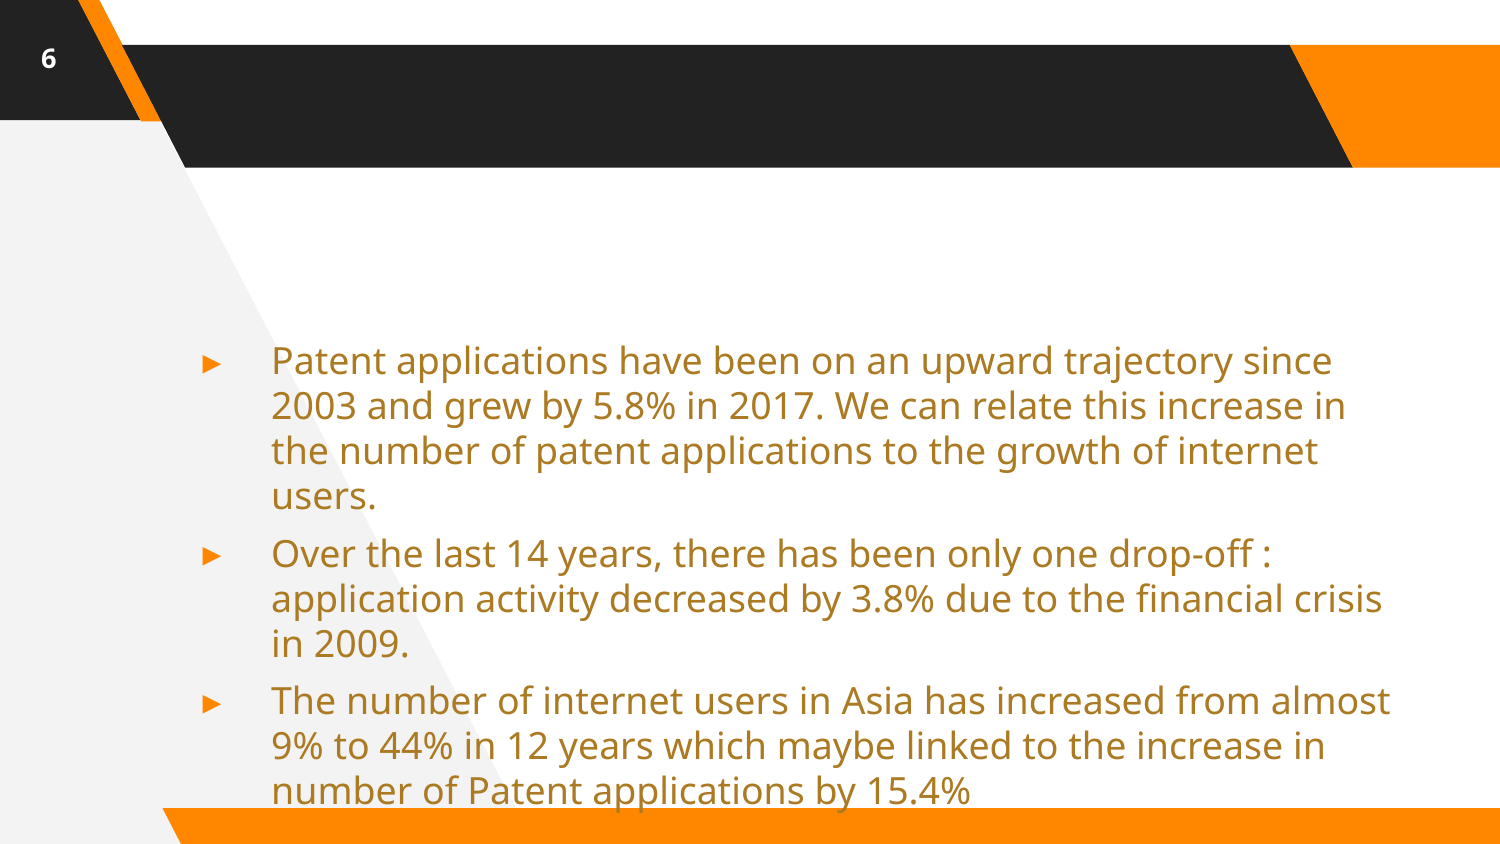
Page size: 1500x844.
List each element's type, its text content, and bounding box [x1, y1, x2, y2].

list Patent applications have been on an upward trajectory since 2003 and grew by 5.8% in 2017. We can relate this increase in the number of patent applications to the growth of internet users. Over the last 14 years, there has been only one drop-off : application activity decreased by 3.8% due to the financial crisis in 2009. The number of internet users in Asia has increased from almost 9% to 44% in 12 years which maybe linked to the increase in number of Patent applications by 15.4% [181, 264, 1425, 844]
slide_number 6 [0, 0, 98, 121]
